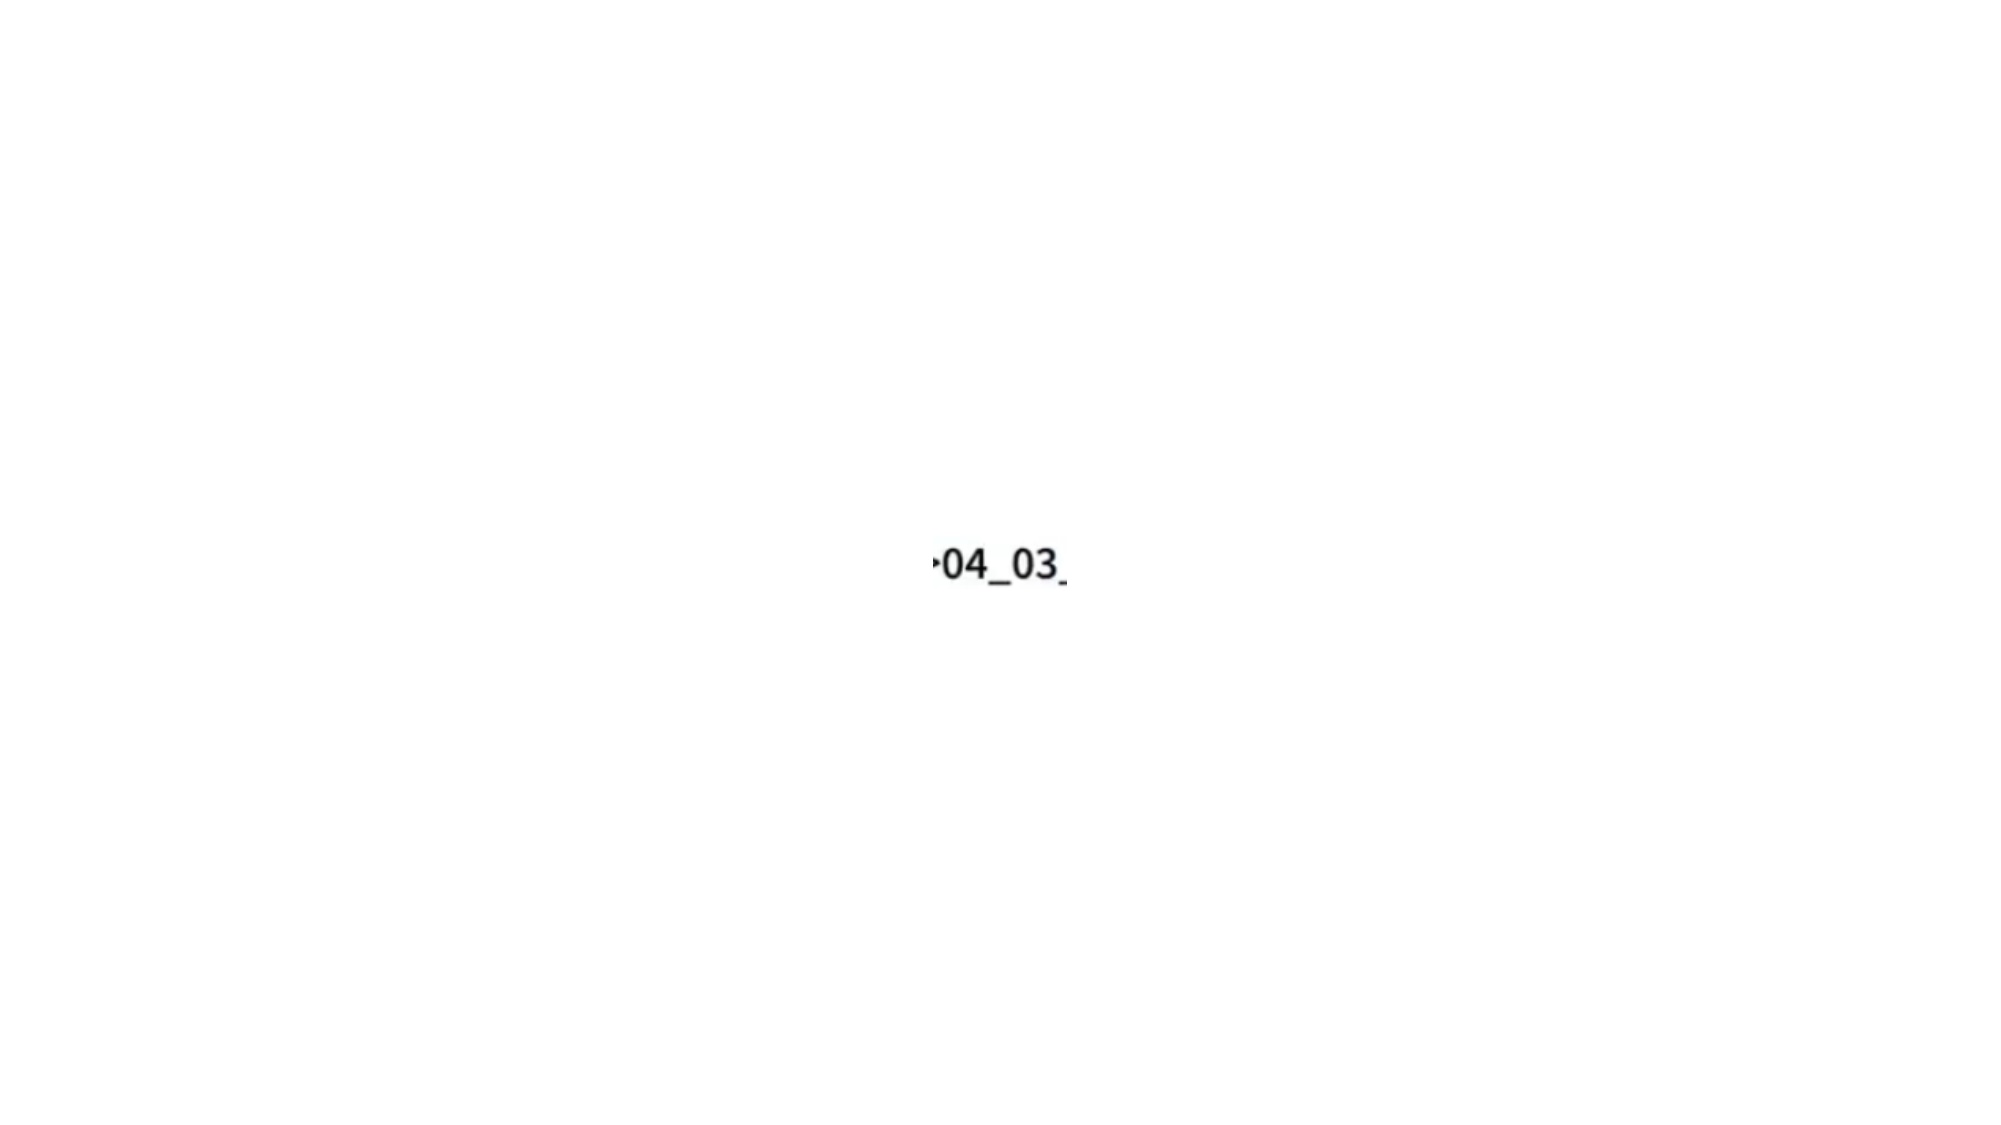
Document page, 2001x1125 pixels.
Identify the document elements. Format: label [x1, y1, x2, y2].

picture [933, 536, 1067, 589]
